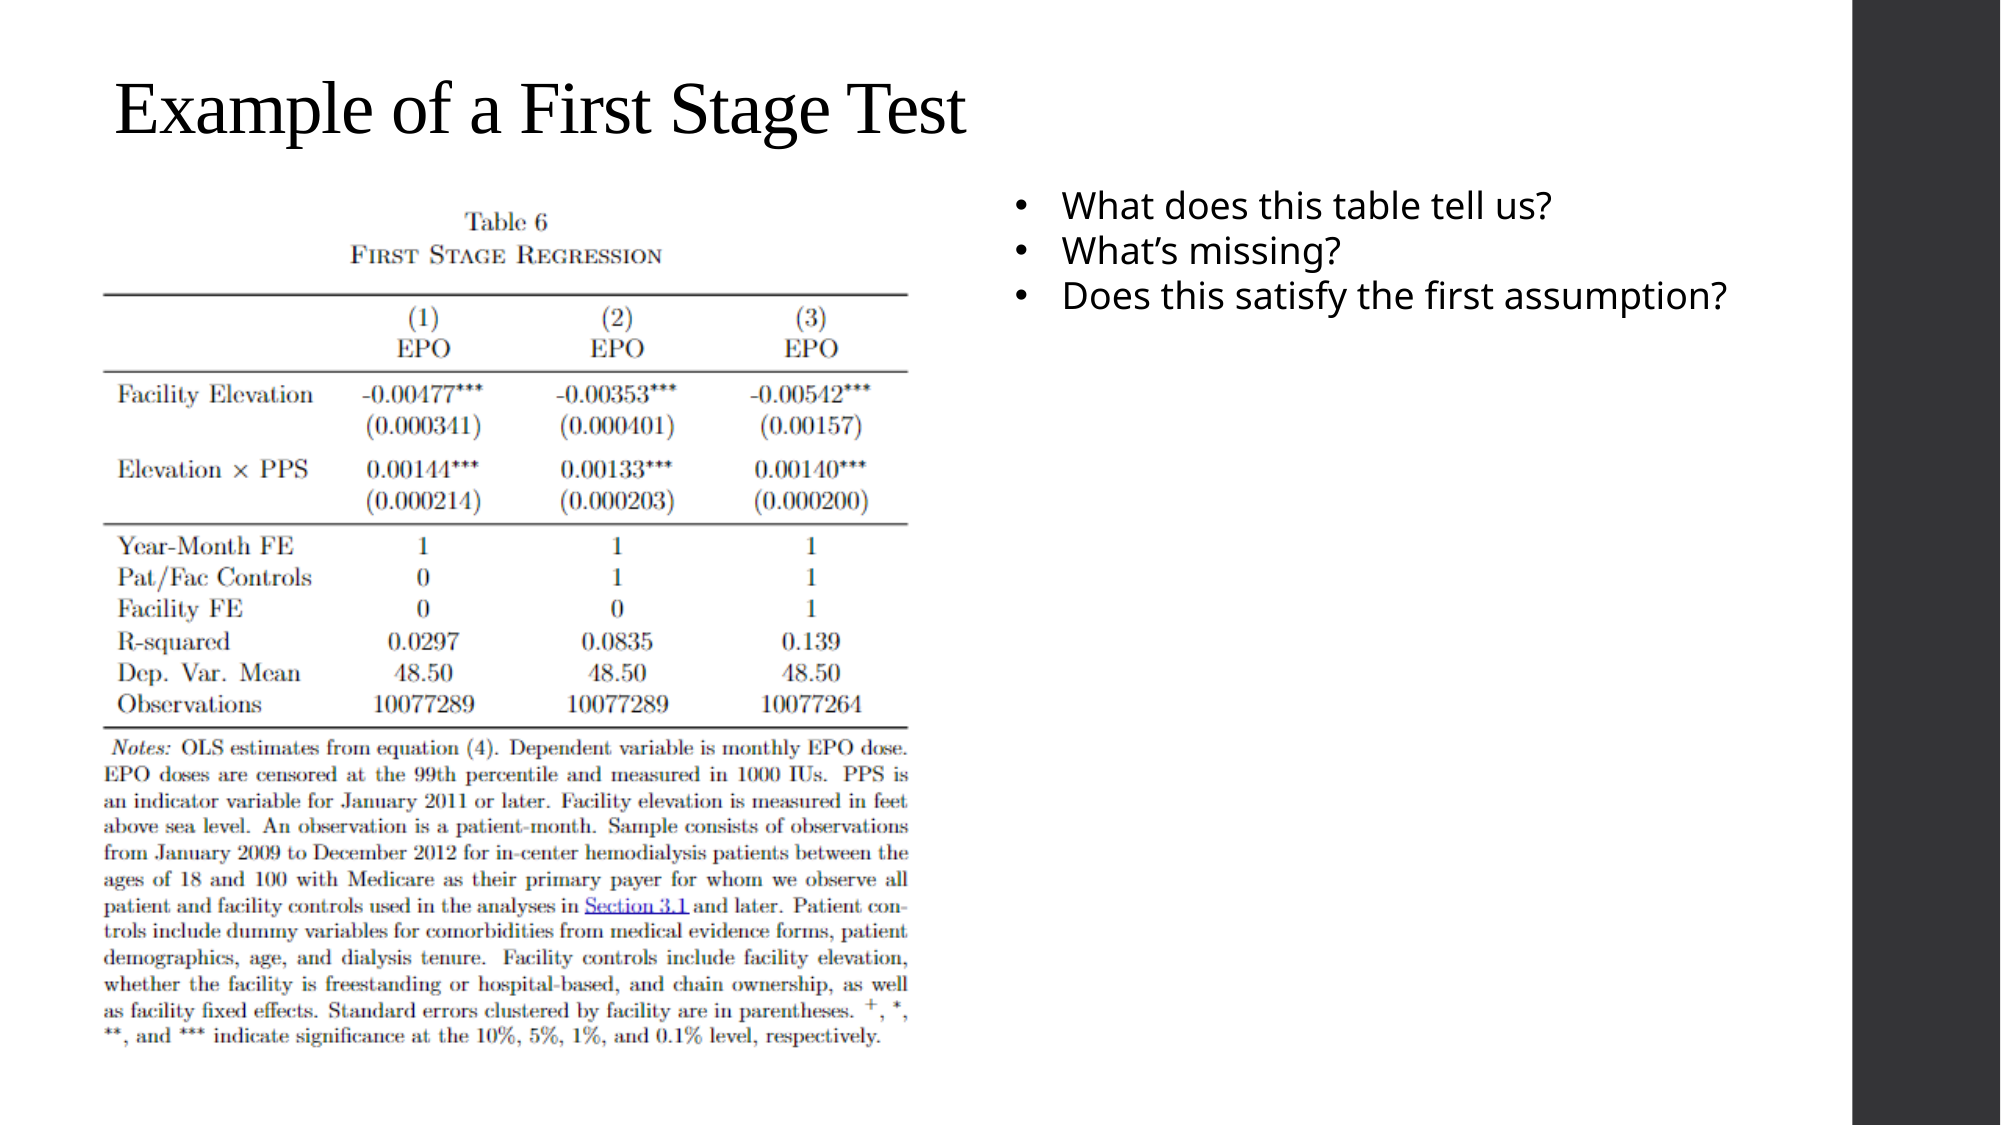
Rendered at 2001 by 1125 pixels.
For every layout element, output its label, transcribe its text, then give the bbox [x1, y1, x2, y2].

text_box What does this table tell us? What’s missing? Does this satisfy the first assumption? [999, 174, 1800, 325]
title Example of a First Stage Test [99, 55, 1813, 158]
picture [75, 190, 945, 1071]
